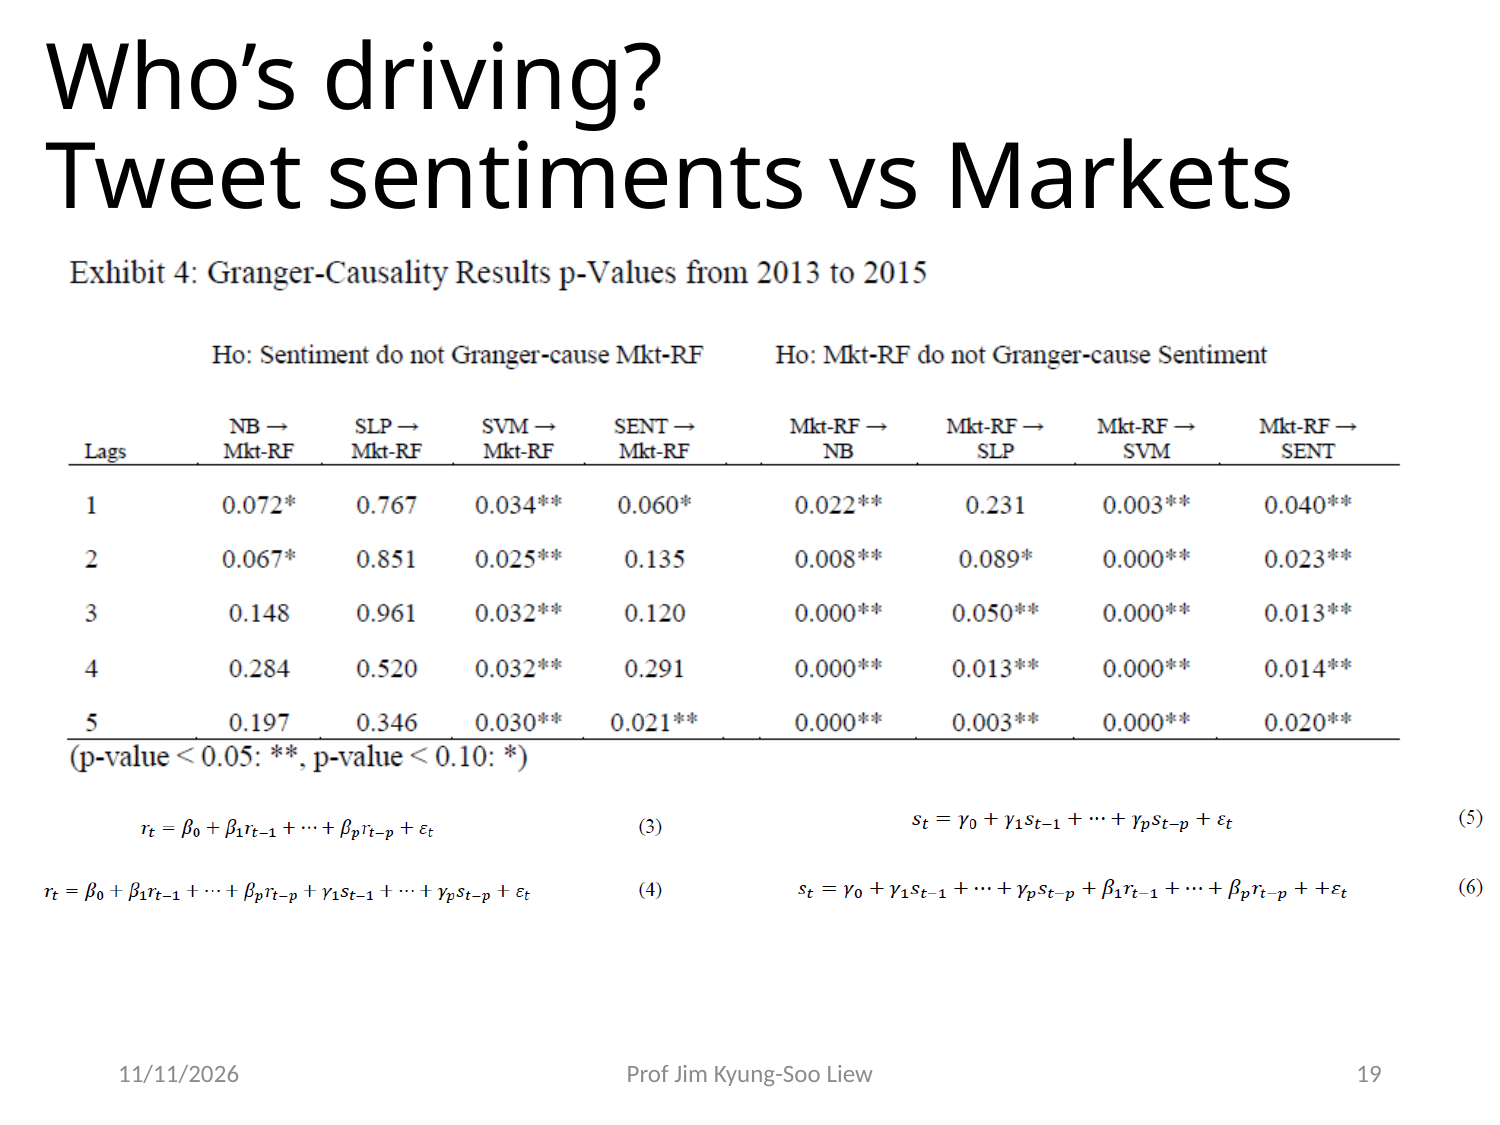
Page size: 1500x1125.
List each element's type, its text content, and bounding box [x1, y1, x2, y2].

picture [6, 800, 677, 926]
title Who’s driving? Tweet sentiments vs Markets [30, 20, 1324, 238]
picture [764, 800, 1500, 918]
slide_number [103, 1042, 441, 1103]
picture [53, 237, 1444, 781]
footer Prof Jim Kyung-Soo Liew [496, 1042, 1004, 1103]
slide_number 19 [1059, 1042, 1397, 1103]
